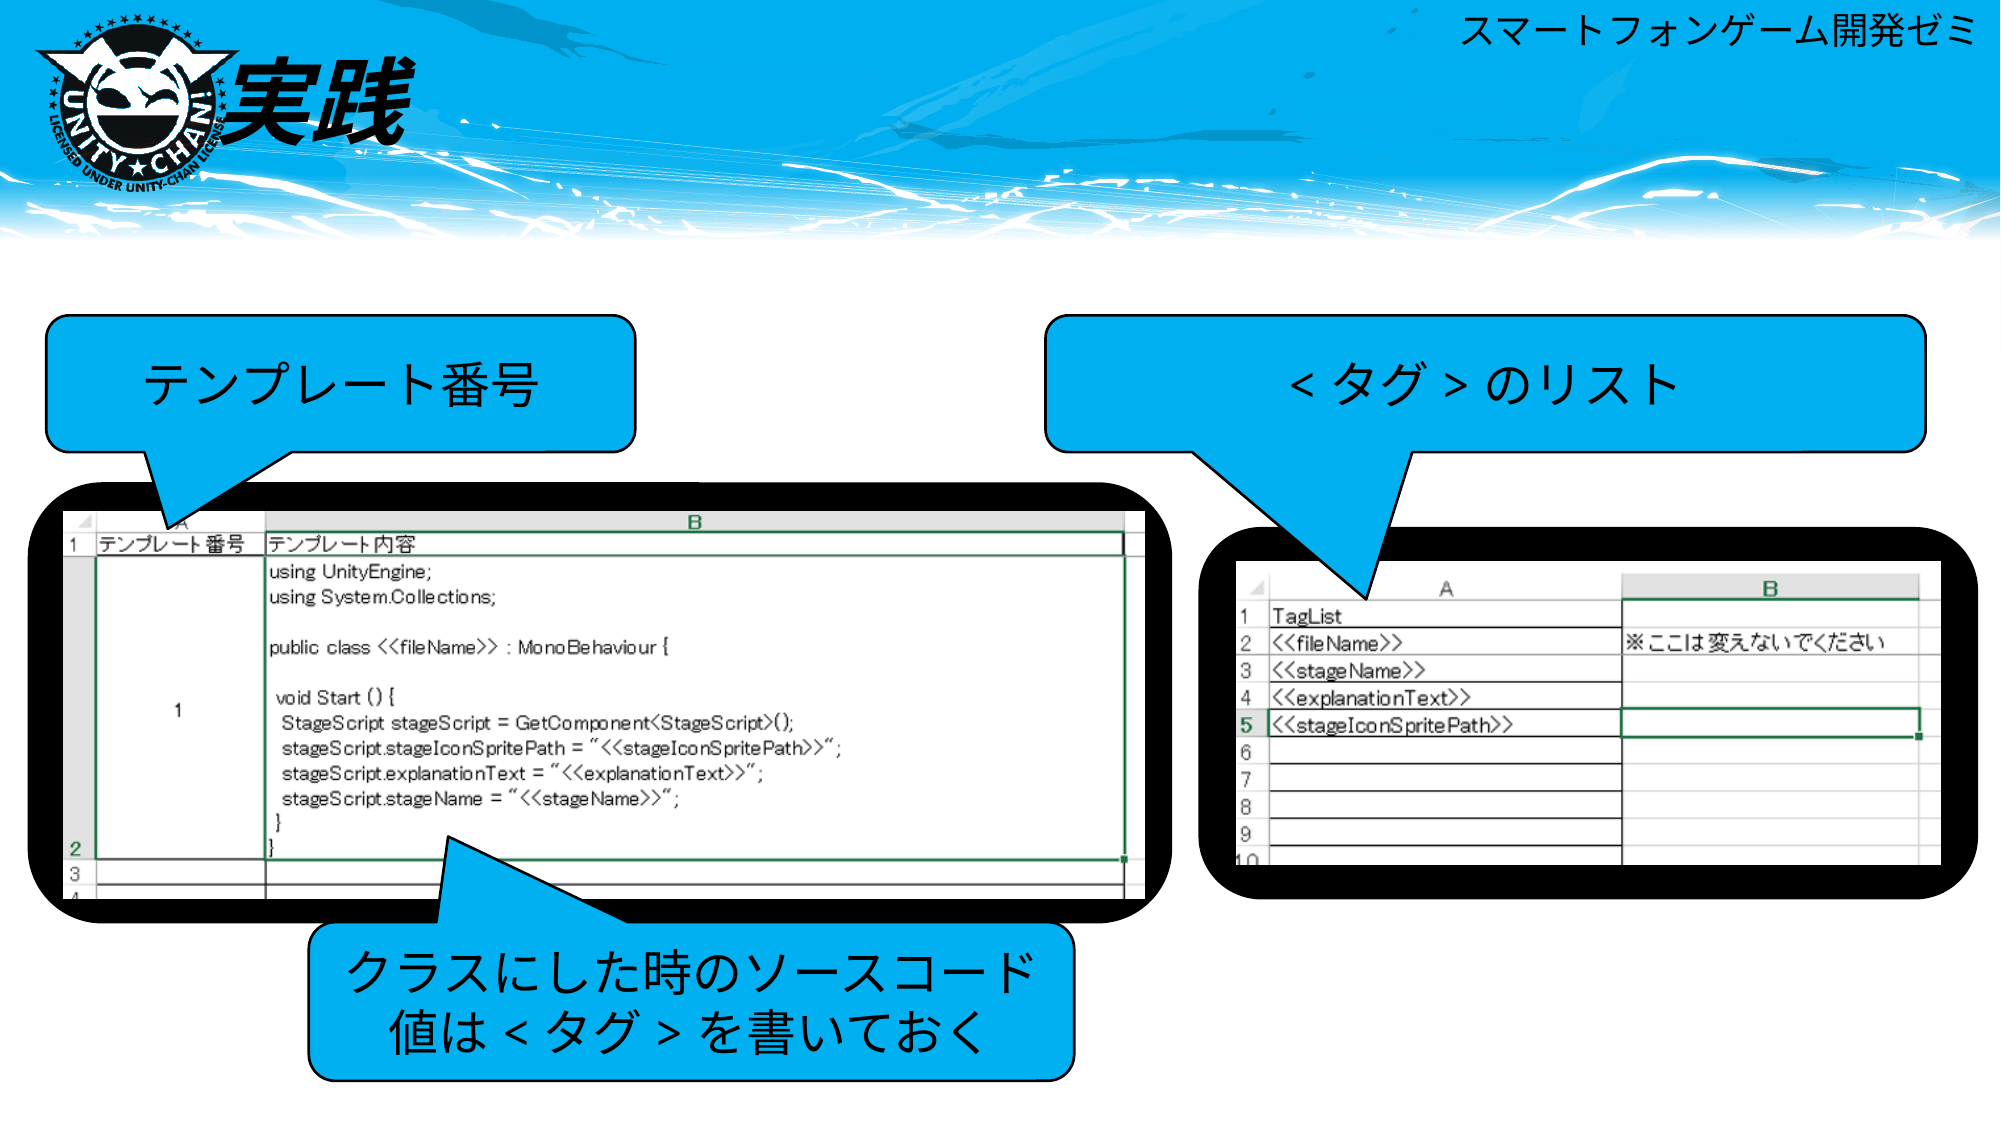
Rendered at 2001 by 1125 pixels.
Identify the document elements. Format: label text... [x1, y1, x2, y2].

text_box テンプレート番号 [44, 314, 637, 511]
text_box <タグ>のリスト [1044, 314, 1927, 561]
picture [1236, 561, 1941, 866]
text_box クラスにした時のソースコード 値は<タグ>を書いておく [307, 913, 1076, 1083]
title 実践 [246, 35, 1894, 164]
text_box スマートフォンゲーム開発ゼミ [1443, 0, 1997, 60]
text_box [614, 913, 1136, 924]
text_box [1198, 526, 1979, 900]
picture [35, 25, 240, 192]
text_box [201, 482, 1173, 901]
picture [63, 511, 1145, 899]
text_box [27, 482, 436, 924]
